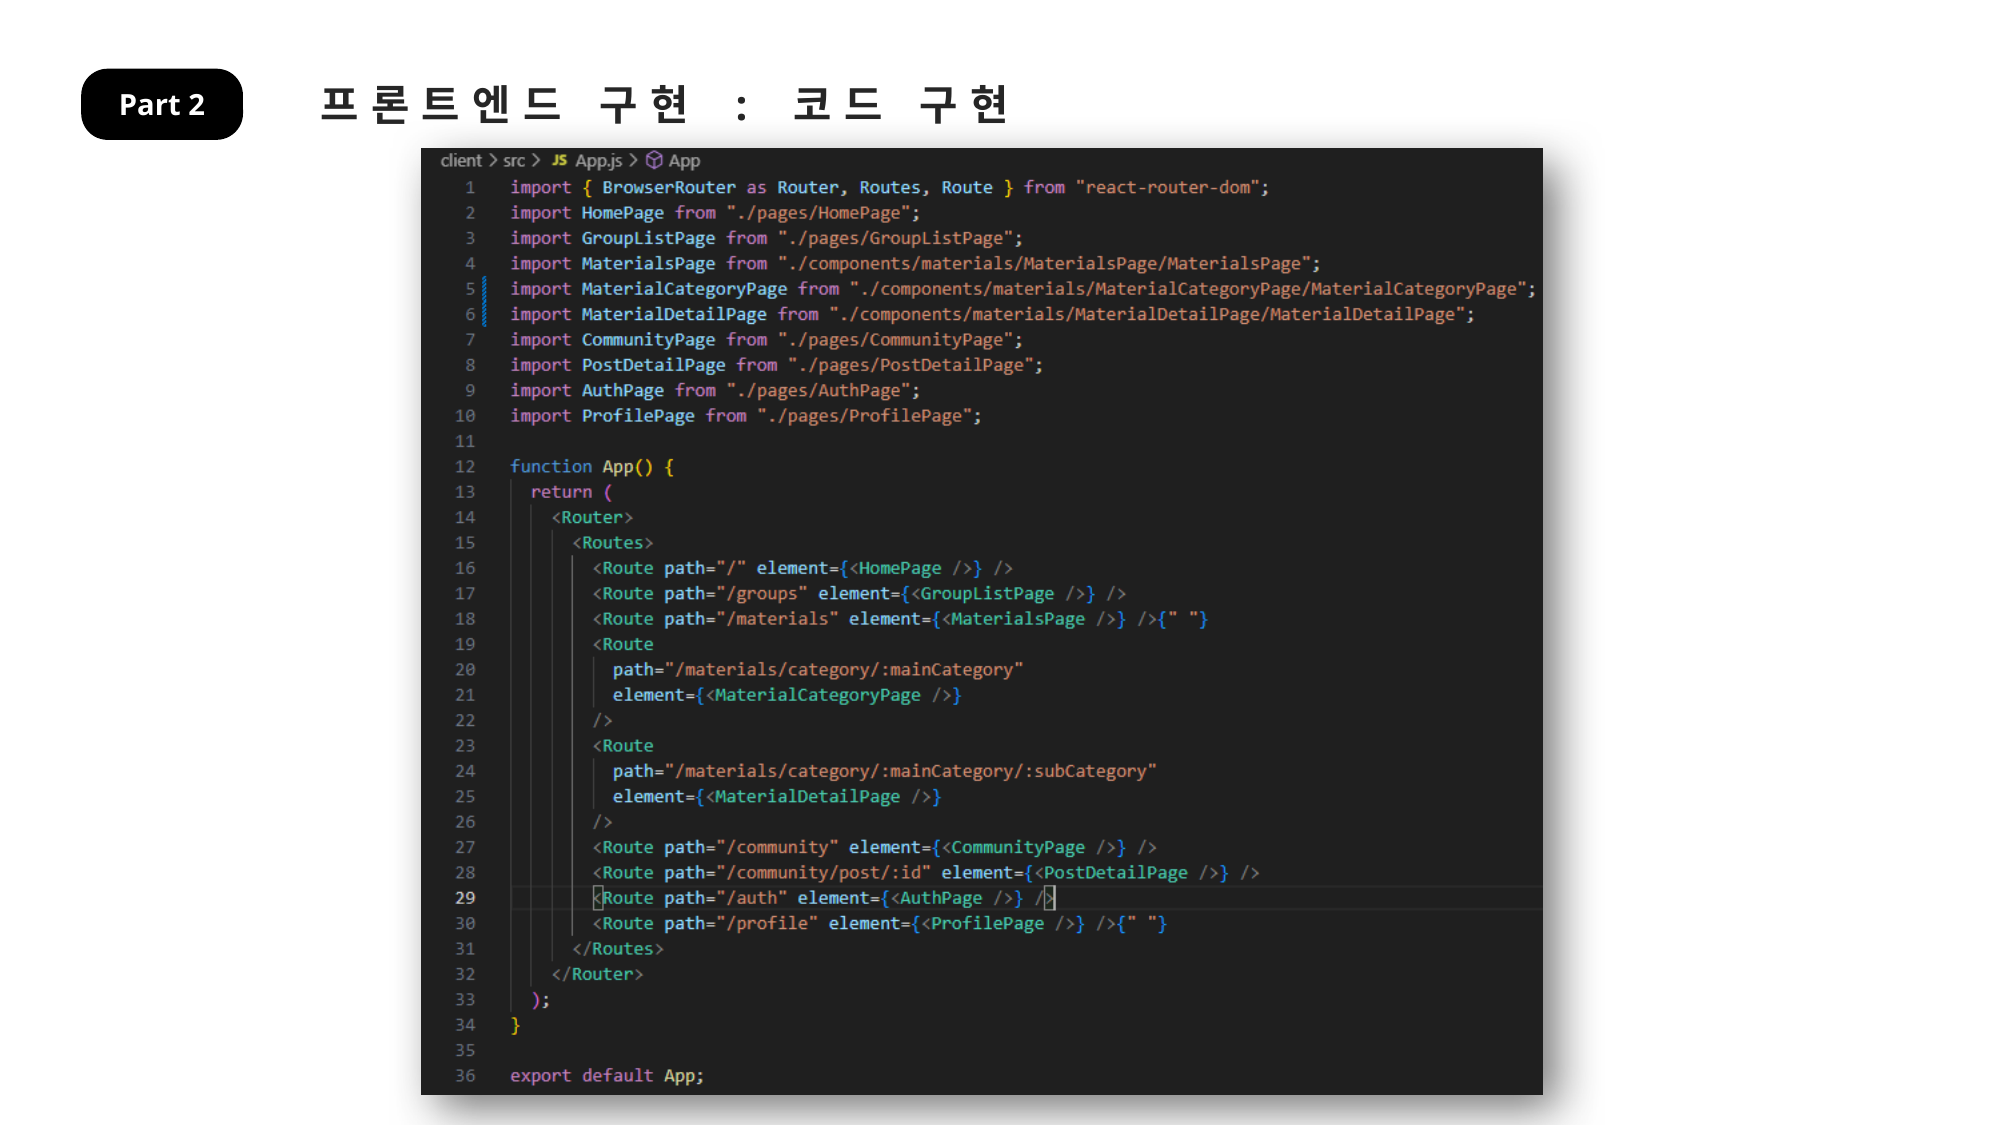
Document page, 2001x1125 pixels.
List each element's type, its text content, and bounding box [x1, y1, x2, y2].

text_box 프론트엔드 구현 : 코드 구현 [305, 71, 1025, 137]
picture [421, 148, 1543, 1095]
text_box Part 2 [104, 79, 221, 129]
text_box [80, 67, 245, 141]
